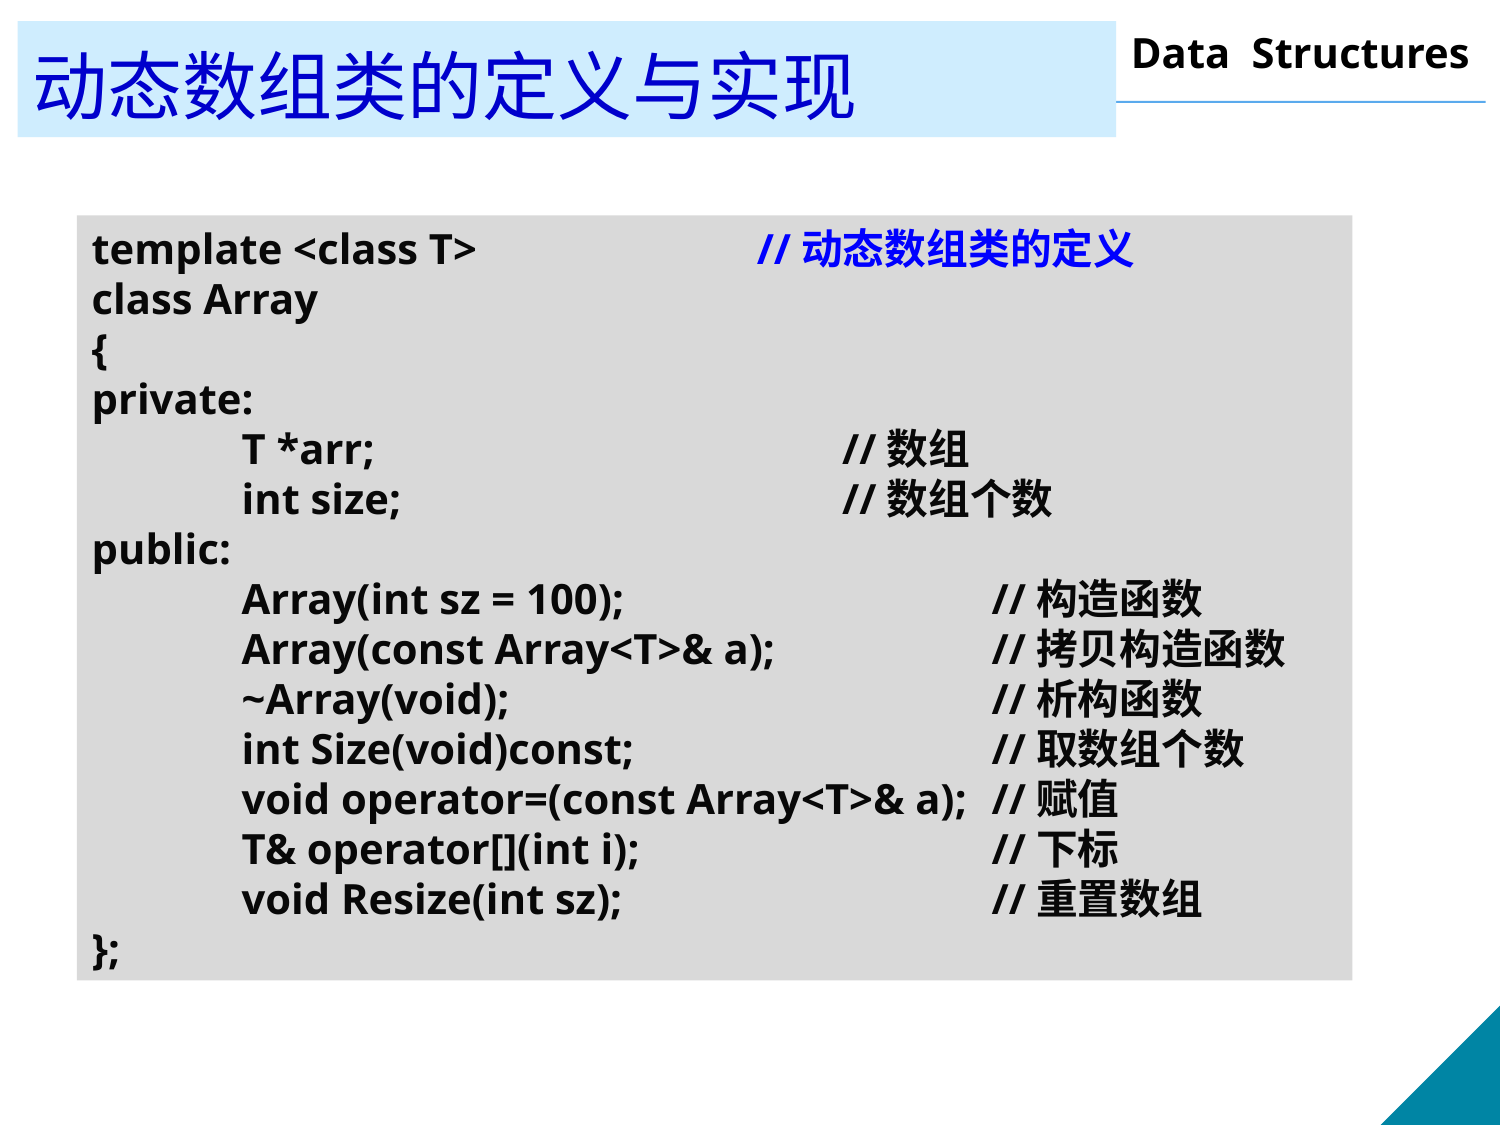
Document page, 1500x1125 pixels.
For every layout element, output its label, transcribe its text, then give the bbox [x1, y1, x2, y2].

title 动态数组类的定义与实现 [17, 21, 1117, 138]
text_box template <class T> //动态数组类的定义 class Array { private: T *arr; //数组 int size; //数组个数 public: Array(int sz = 100); //构造函数 Array(const Array<T>& a); //拷贝构造函数 ~Array(void); //析构函数 int Size(void)const; //取数组个数 void operator=(const Array<T>& a); //赋值 T& operator[](int i); //下标 void Resize(int sz); //重置数组 }; [76, 215, 1353, 981]
